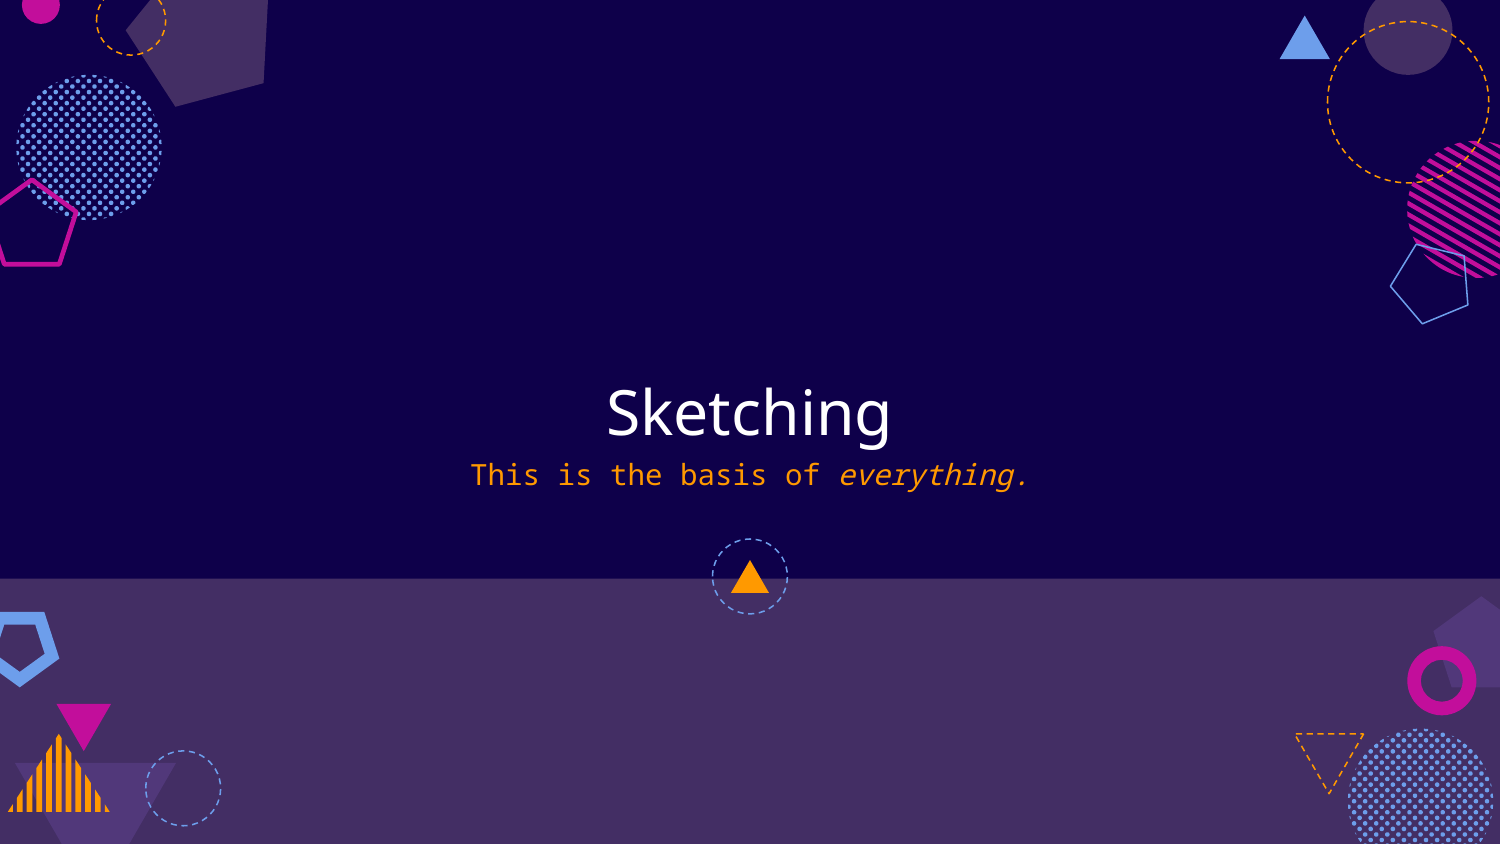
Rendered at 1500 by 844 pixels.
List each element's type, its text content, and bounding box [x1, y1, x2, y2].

title Sketching [285, 272, 1215, 440]
subtitle This is the basis of everything. [285, 440, 1215, 523]
